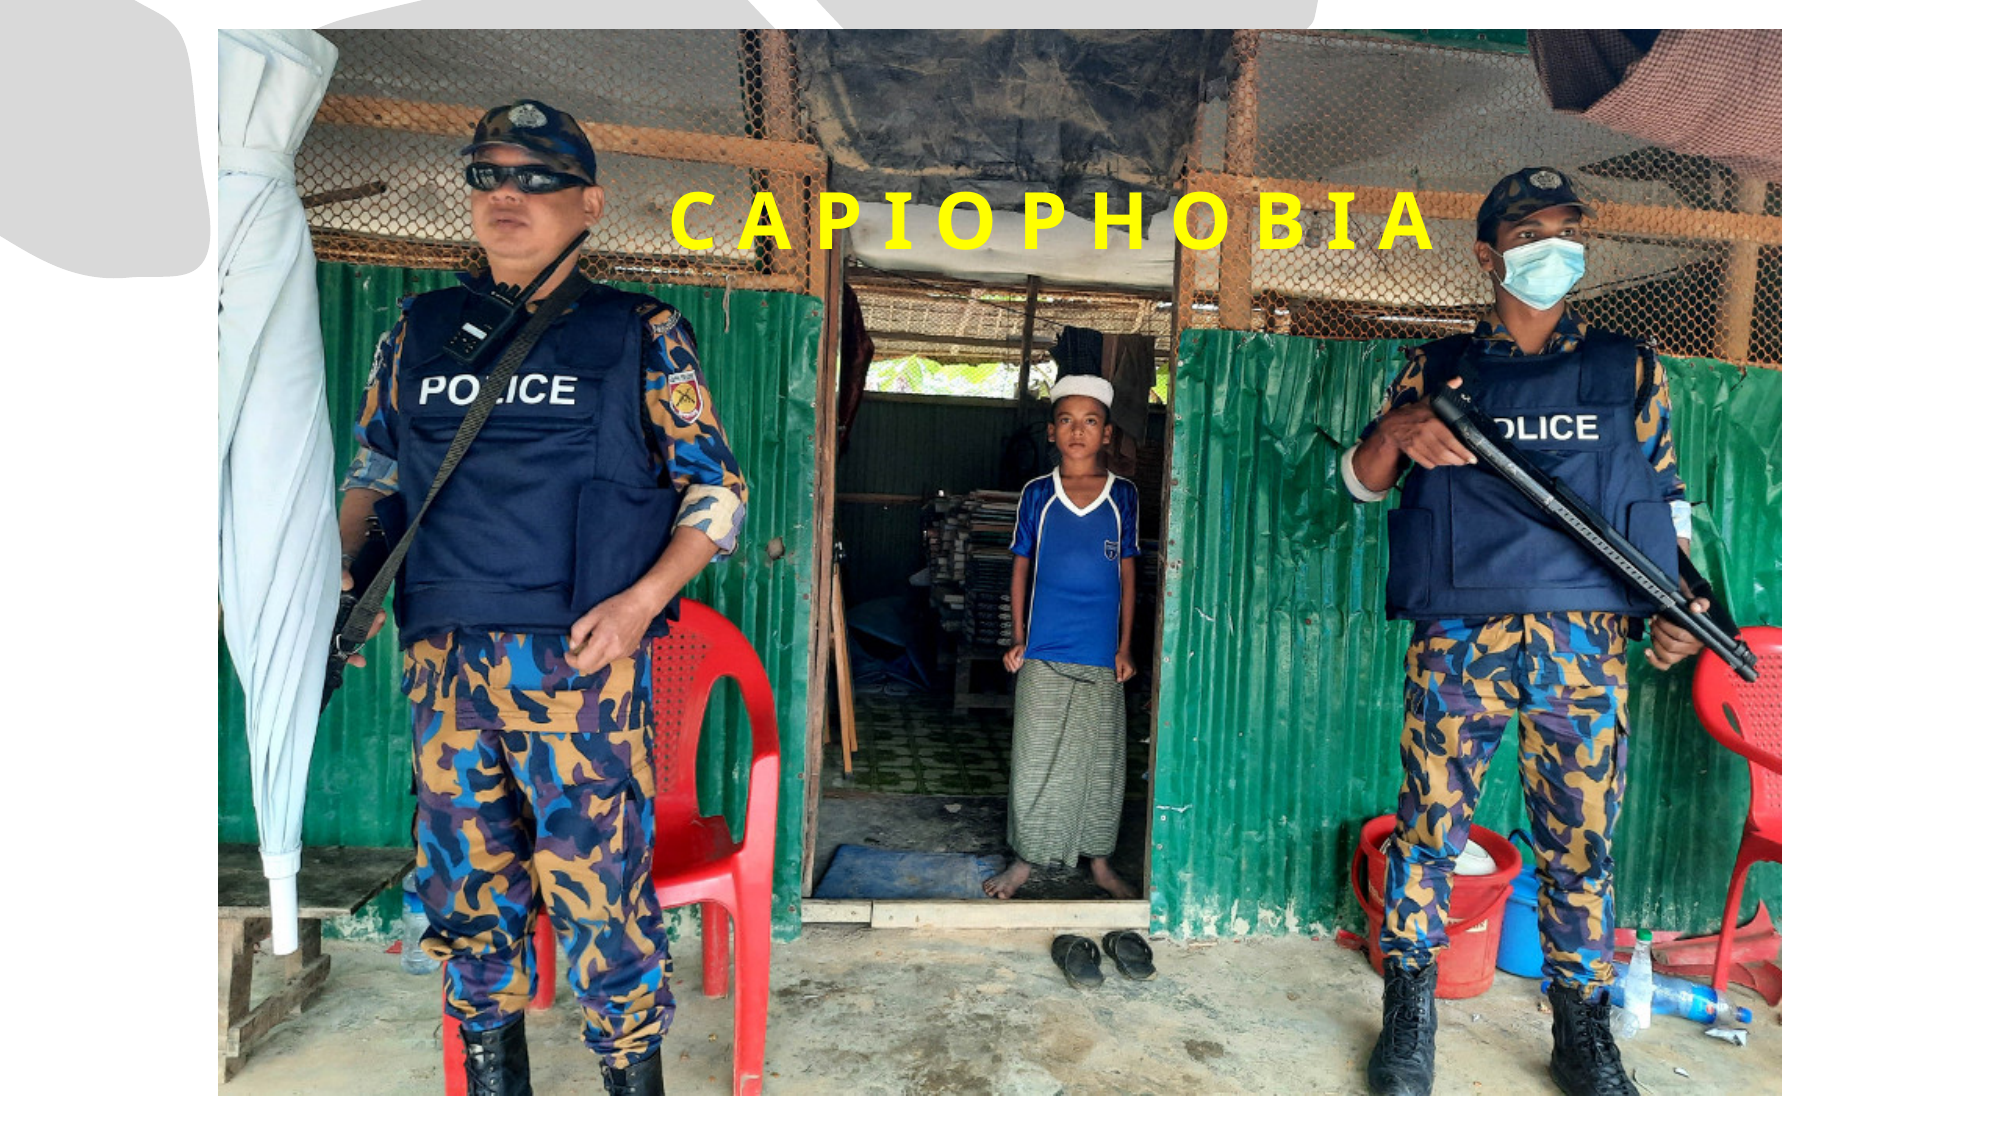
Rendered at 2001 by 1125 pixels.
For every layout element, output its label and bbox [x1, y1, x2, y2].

picture [218, 29, 1782, 1096]
